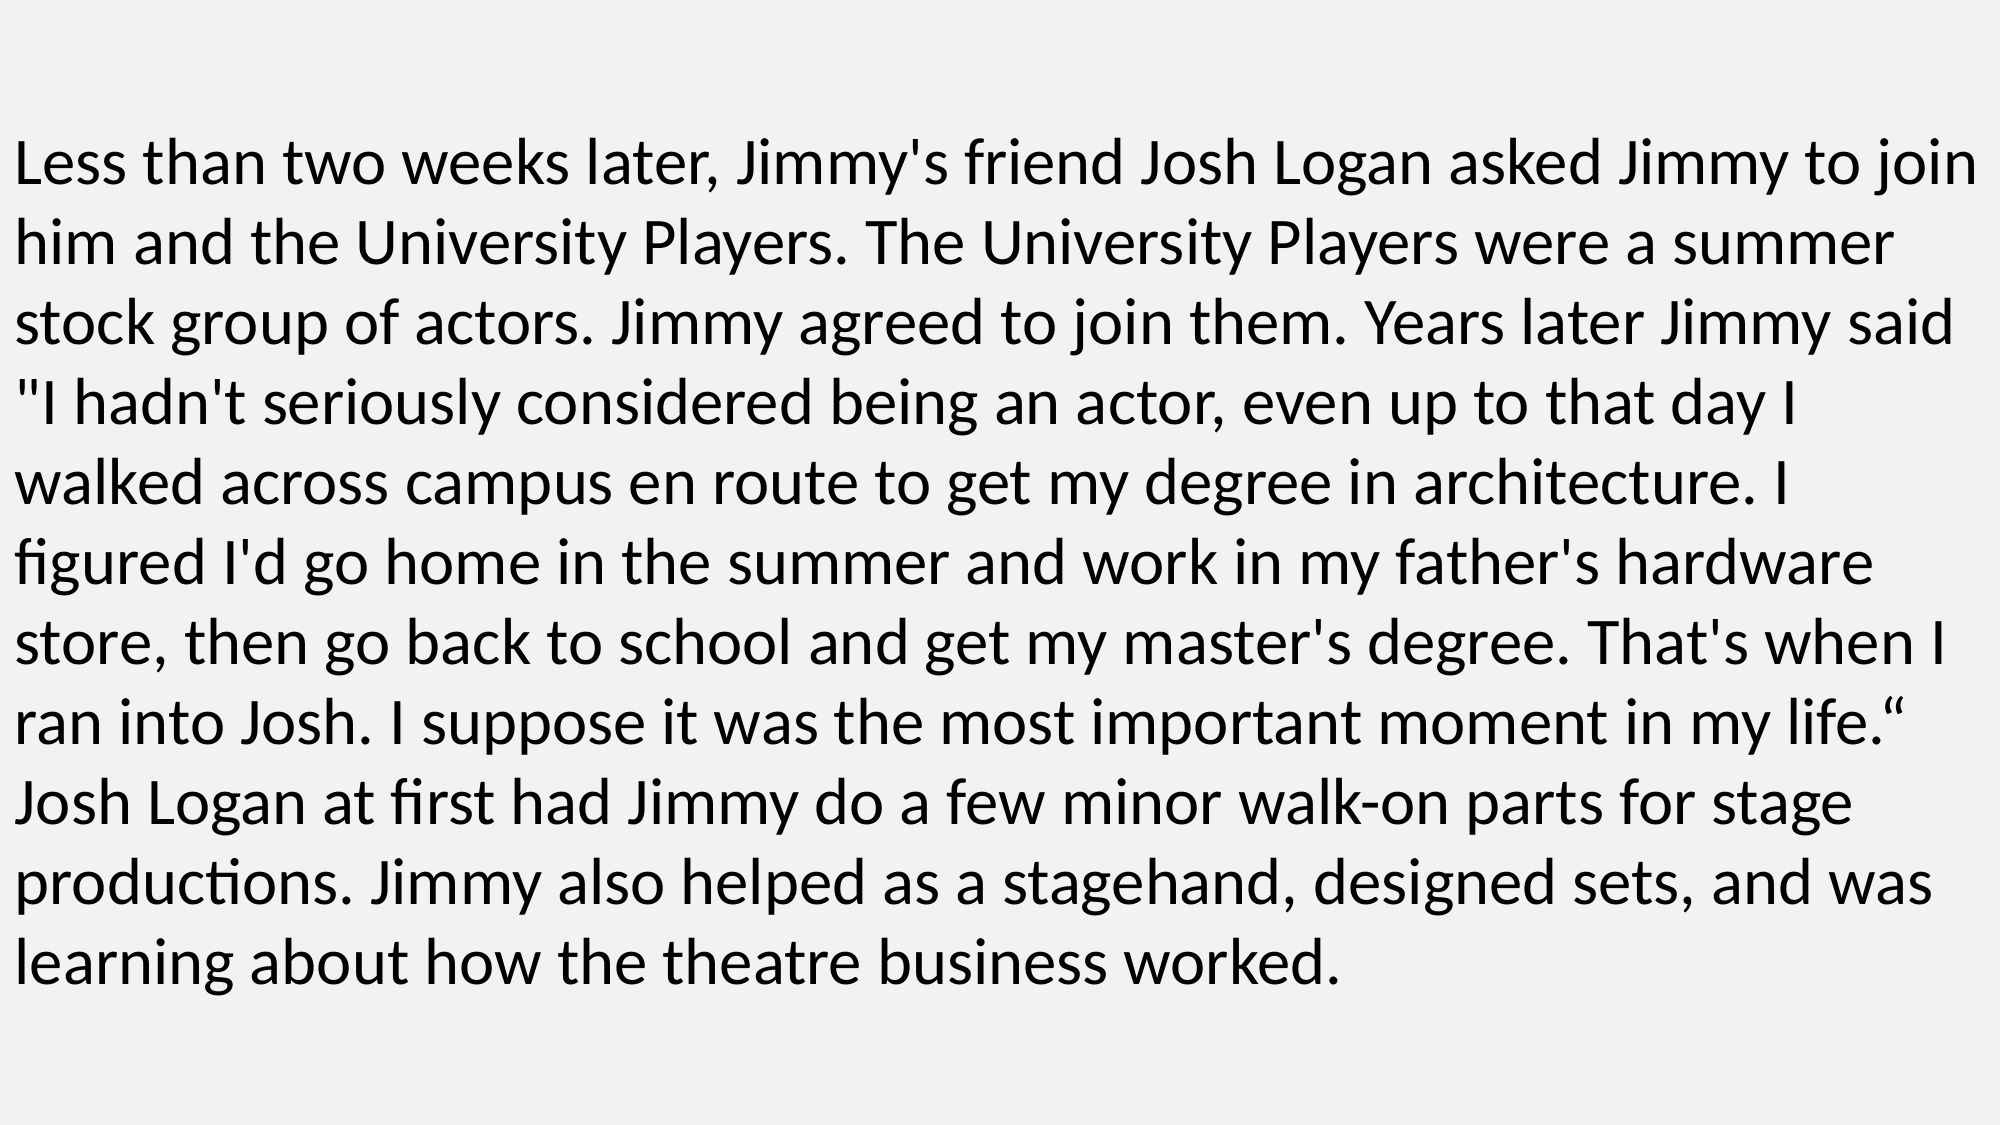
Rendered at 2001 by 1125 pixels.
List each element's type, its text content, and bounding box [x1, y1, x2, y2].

text_box Less than two weeks later, Jimmy's friend Josh Logan asked Jimmy to join him and the University Players. The University Players were a summer stock group of actors. Jimmy agreed to join them. Years later Jimmy said "I hadn't seriously considered being an actor, even up to that day I walked across campus en route to get my degree in architecture. I figured I'd go home in the summer and work in my father's hardware store, then go back to school and get my master's degree. That's when I ran into Josh. I suppose it was the most important moment in my life.“ Josh Logan at first had Jimmy do a few minor walk-on parts for stage productions. Jimmy also helped as a stagehand, designed sets, and was learning about how the theatre business worked. [0, 110, 2000, 1005]
